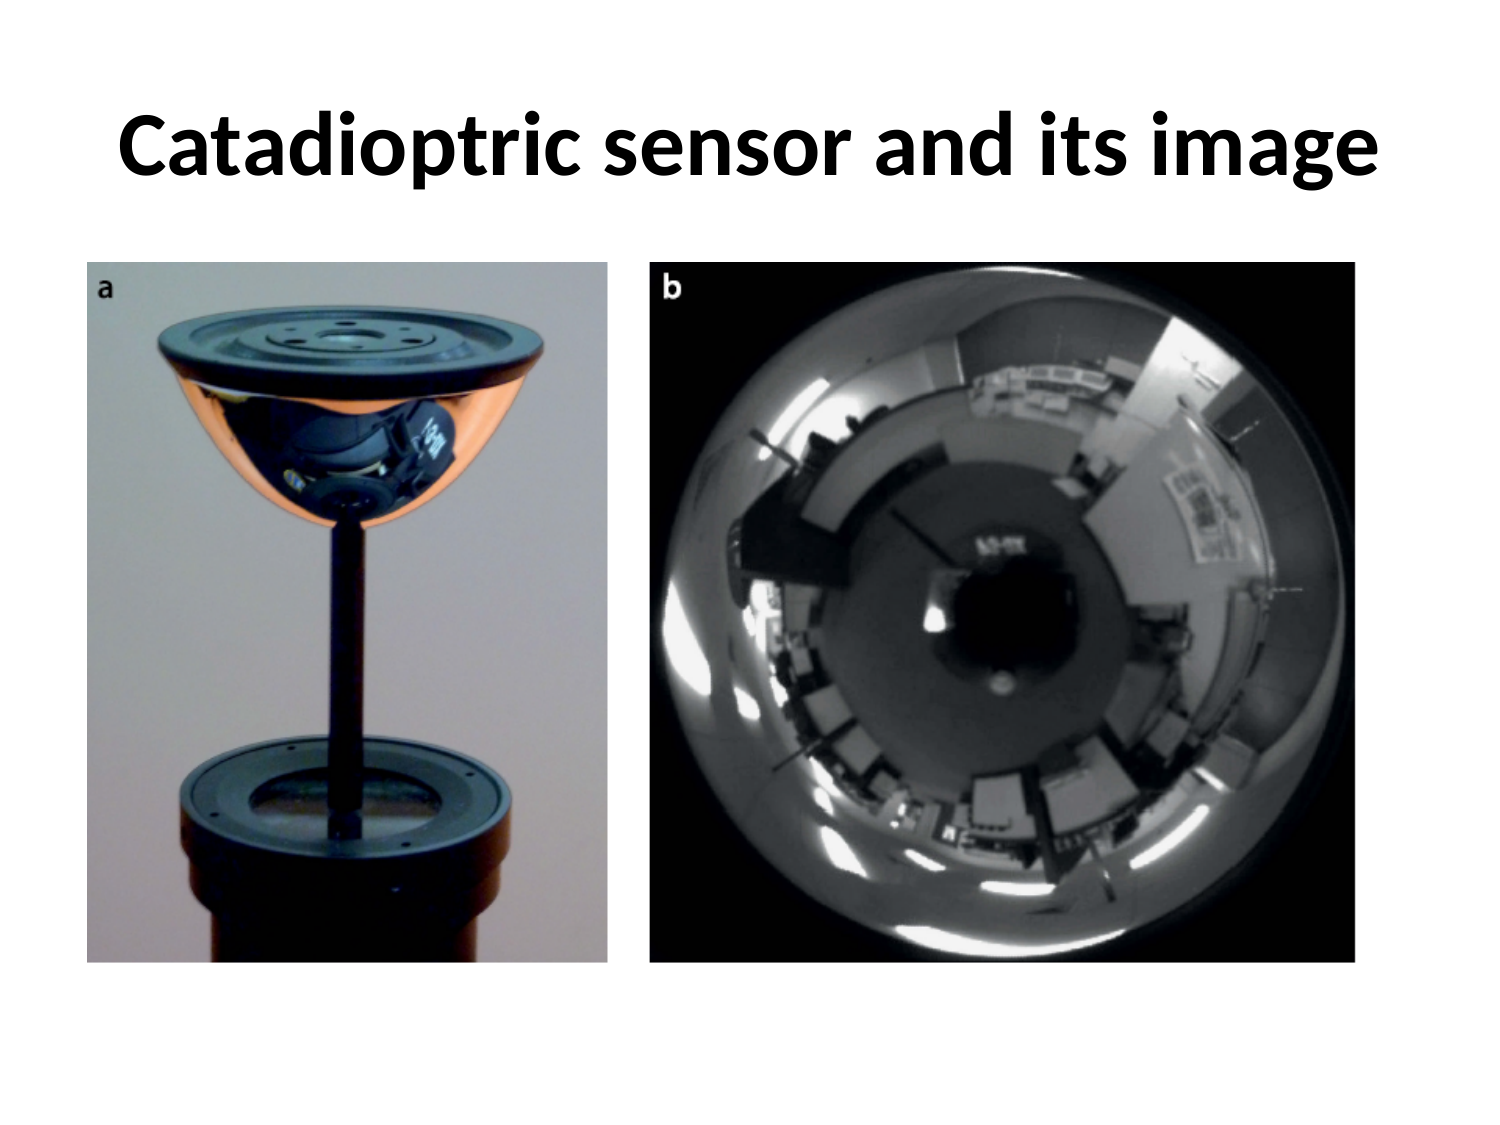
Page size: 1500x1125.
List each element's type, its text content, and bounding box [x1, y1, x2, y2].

picture [87, 262, 1360, 966]
title Catadioptric sensor and its image [75, 45, 1425, 233]
